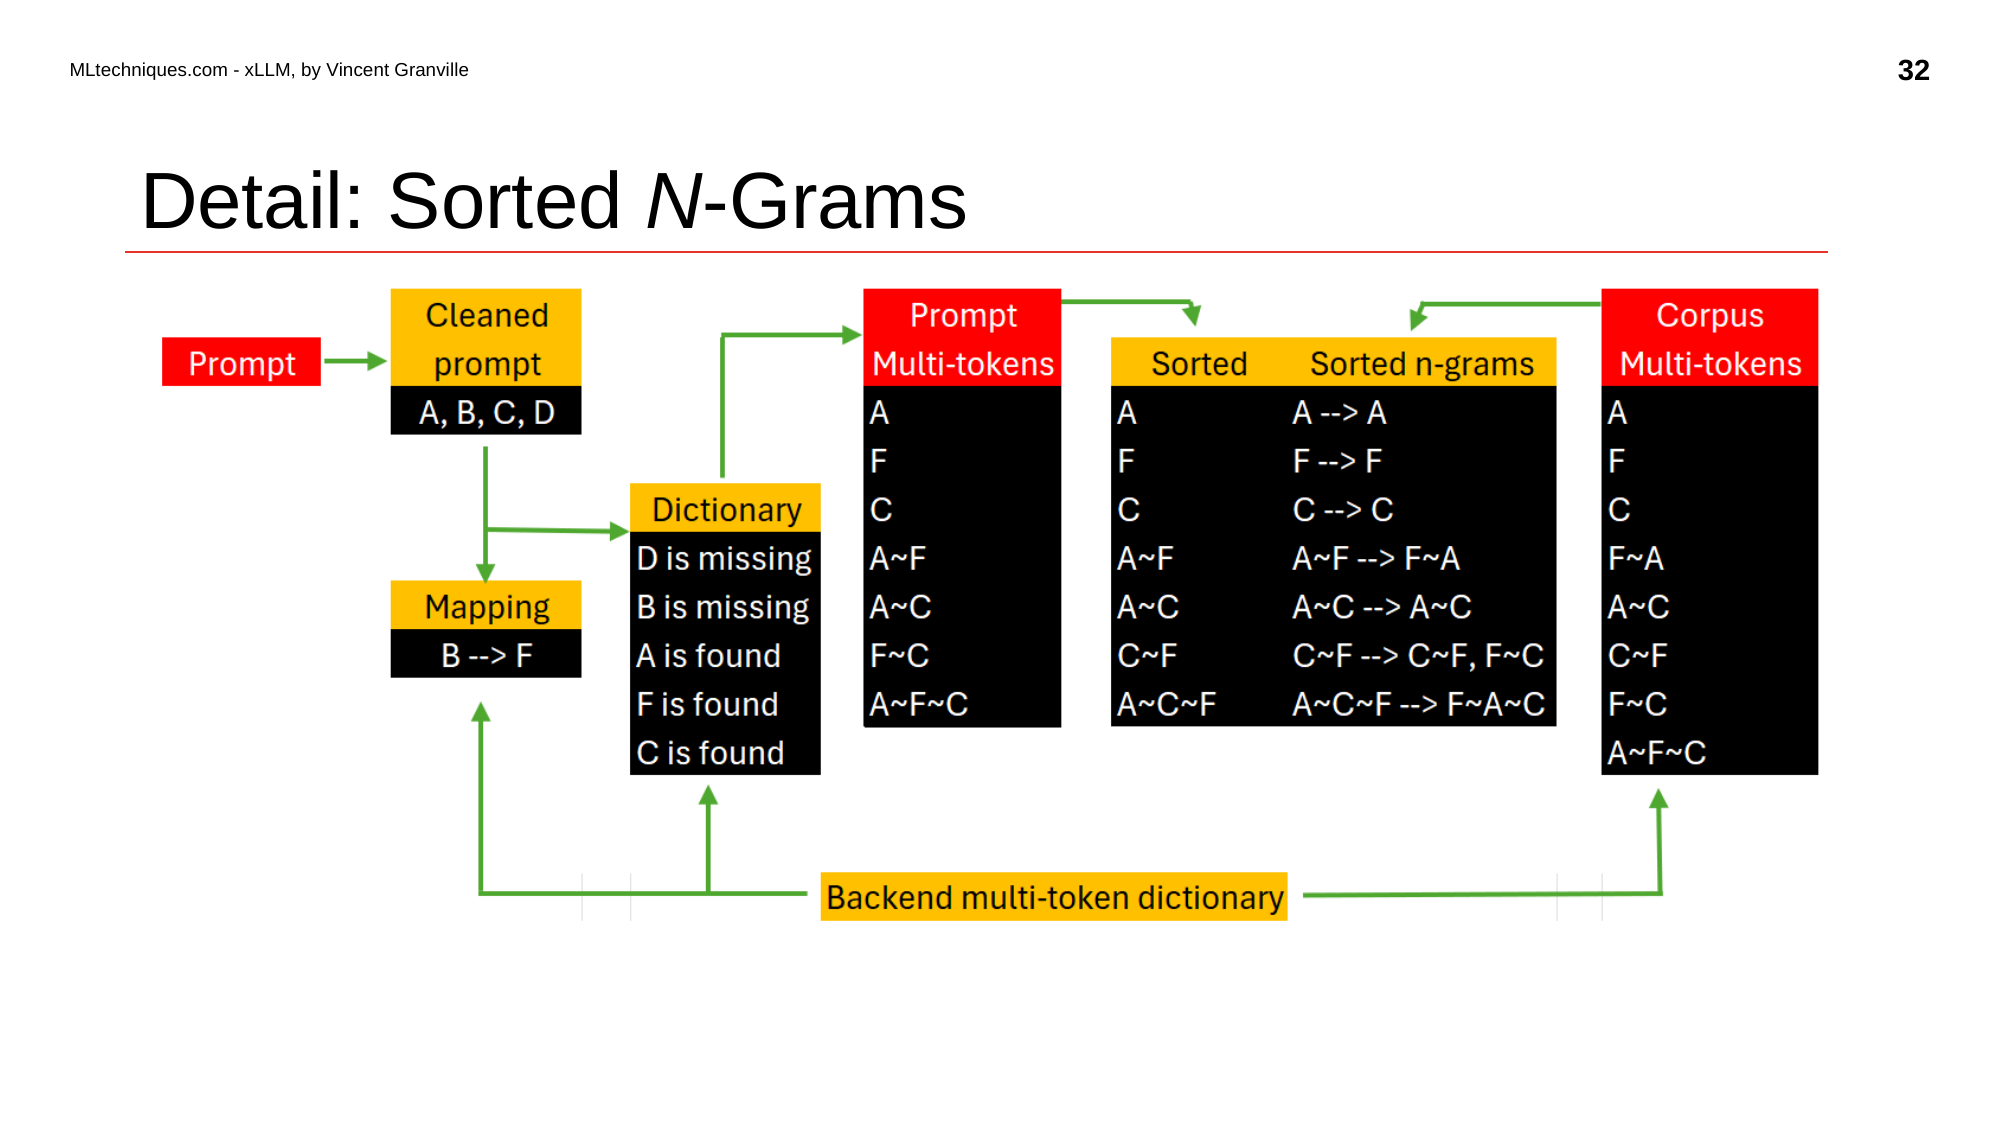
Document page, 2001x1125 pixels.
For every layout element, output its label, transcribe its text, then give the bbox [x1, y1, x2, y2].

footer MLtechniques.com - xLLM, by Vincent Granville [54, 38, 730, 99]
picture [161, 271, 1822, 934]
title Detail: Sorted N-Grams [124, 140, 1828, 251]
slide_number 32 [1852, 38, 1977, 99]
